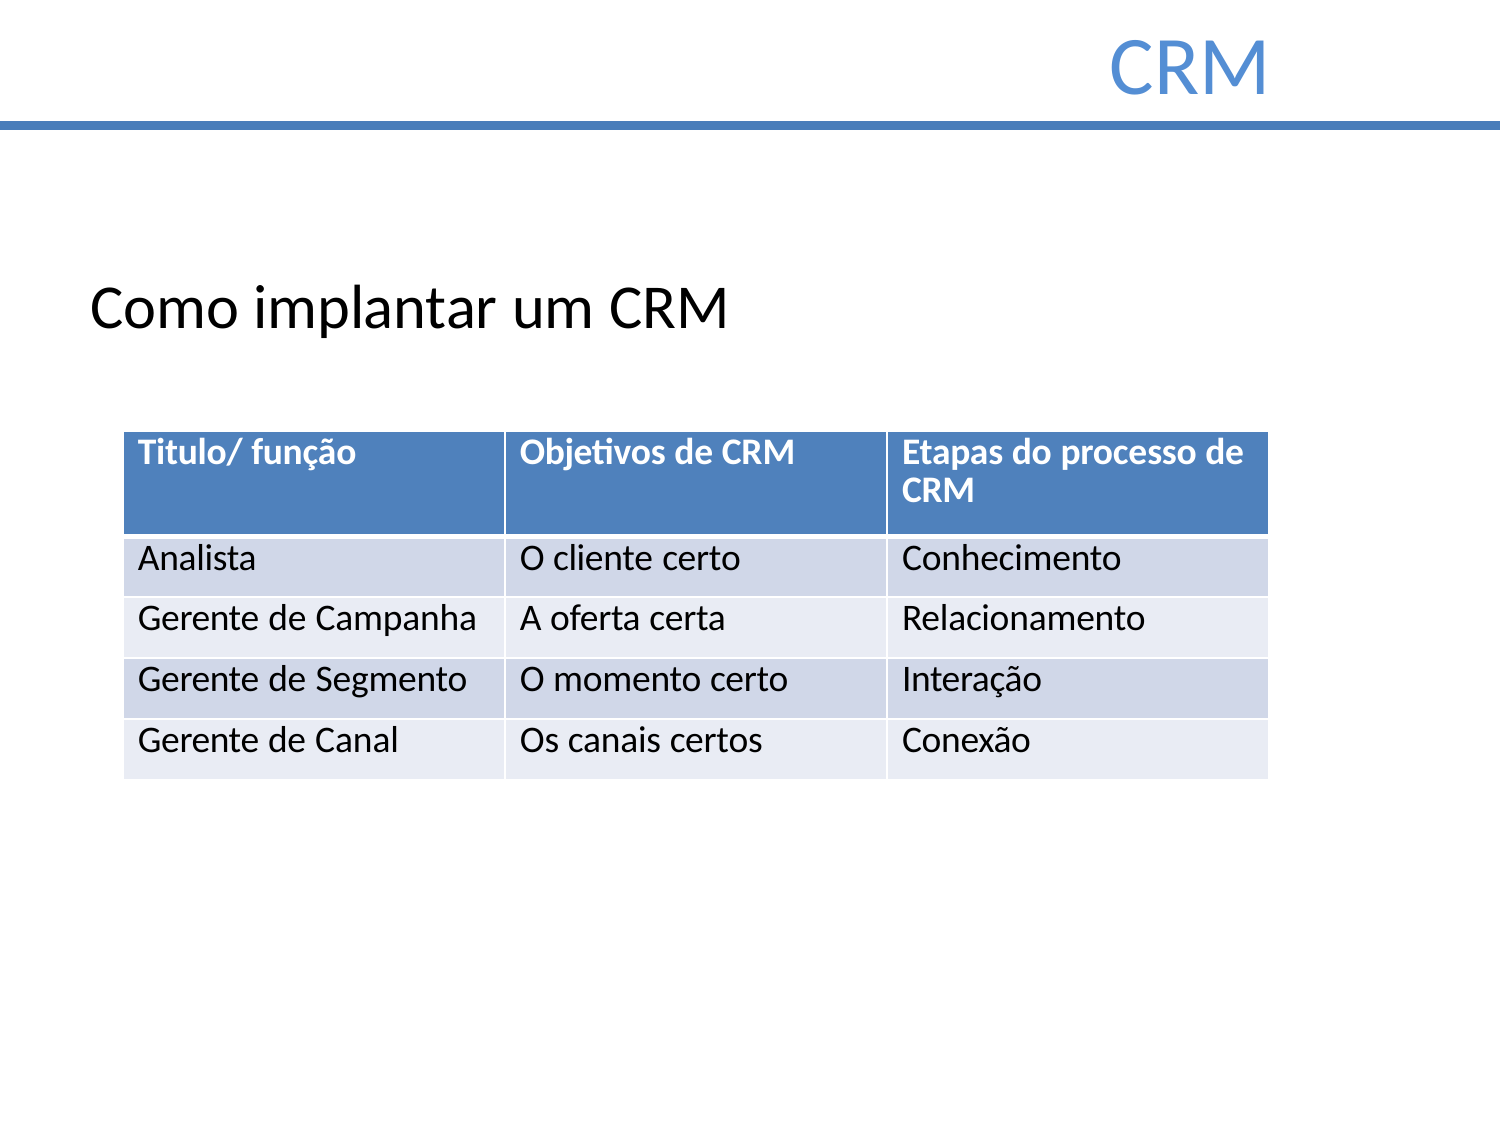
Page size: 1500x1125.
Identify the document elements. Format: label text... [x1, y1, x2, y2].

table_cell Conexão [888, 720, 1268, 779]
table_cell Relacionamento [888, 598, 1268, 657]
table_cell Gerente de Segmento [124, 659, 504, 718]
table_cell A oferta certa [506, 598, 886, 657]
table_header Objetivos de CRM [506, 432, 886, 534]
table_cell Analista [124, 539, 504, 596]
table_header Titulo/ função [124, 432, 504, 534]
table_header Etapas do processo de CRM [888, 432, 1268, 534]
table_cell Gerente de Campanha [124, 598, 504, 657]
table_cell O cliente certo [506, 539, 886, 596]
title Como implantar um CRM [87, 264, 733, 454]
table_cell O momento certo [506, 659, 886, 718]
table_cell Os canais certos [506, 720, 886, 779]
table_cell Gerente de Canal [124, 720, 504, 779]
table_cell Interação [888, 659, 1268, 718]
table_cell Conhecimento [888, 539, 1268, 596]
text_box CRM [1107, 8, 1273, 111]
